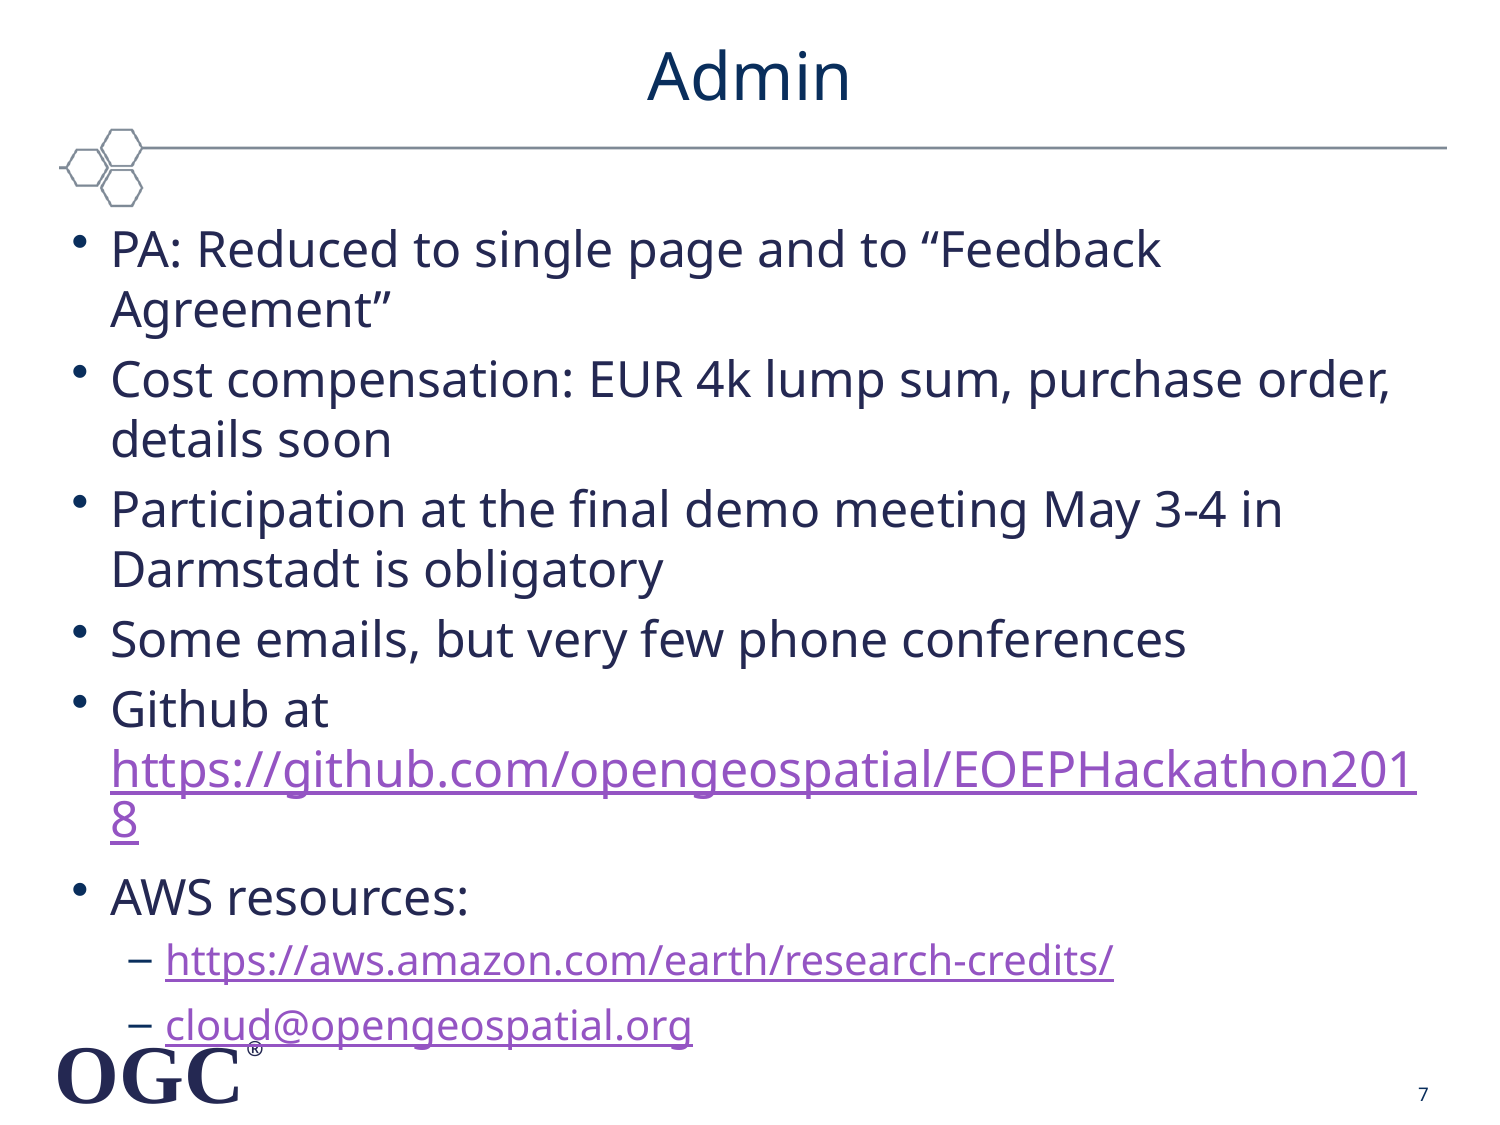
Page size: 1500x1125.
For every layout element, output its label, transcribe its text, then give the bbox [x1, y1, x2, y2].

list PA: Reduced to single page and to “Feedback Agreement” Cost compensation: EUR 4k lump sum, purchase order, details soon Participation at the final demo meeting May 3-4 in Darmstadt is obligatory Some emails, but very few phone conferences Github at https://github.com/opengeospatial/EOEPHackathon2018 AWS resources: https://aws.amazon.com/earth/research-credits/ cloud@opengeospatial.org [56, 209, 1445, 1013]
title Admin [37, 22, 1463, 136]
picture [59, 136, 1447, 208]
slide_number 7 [1130, 1074, 1444, 1113]
